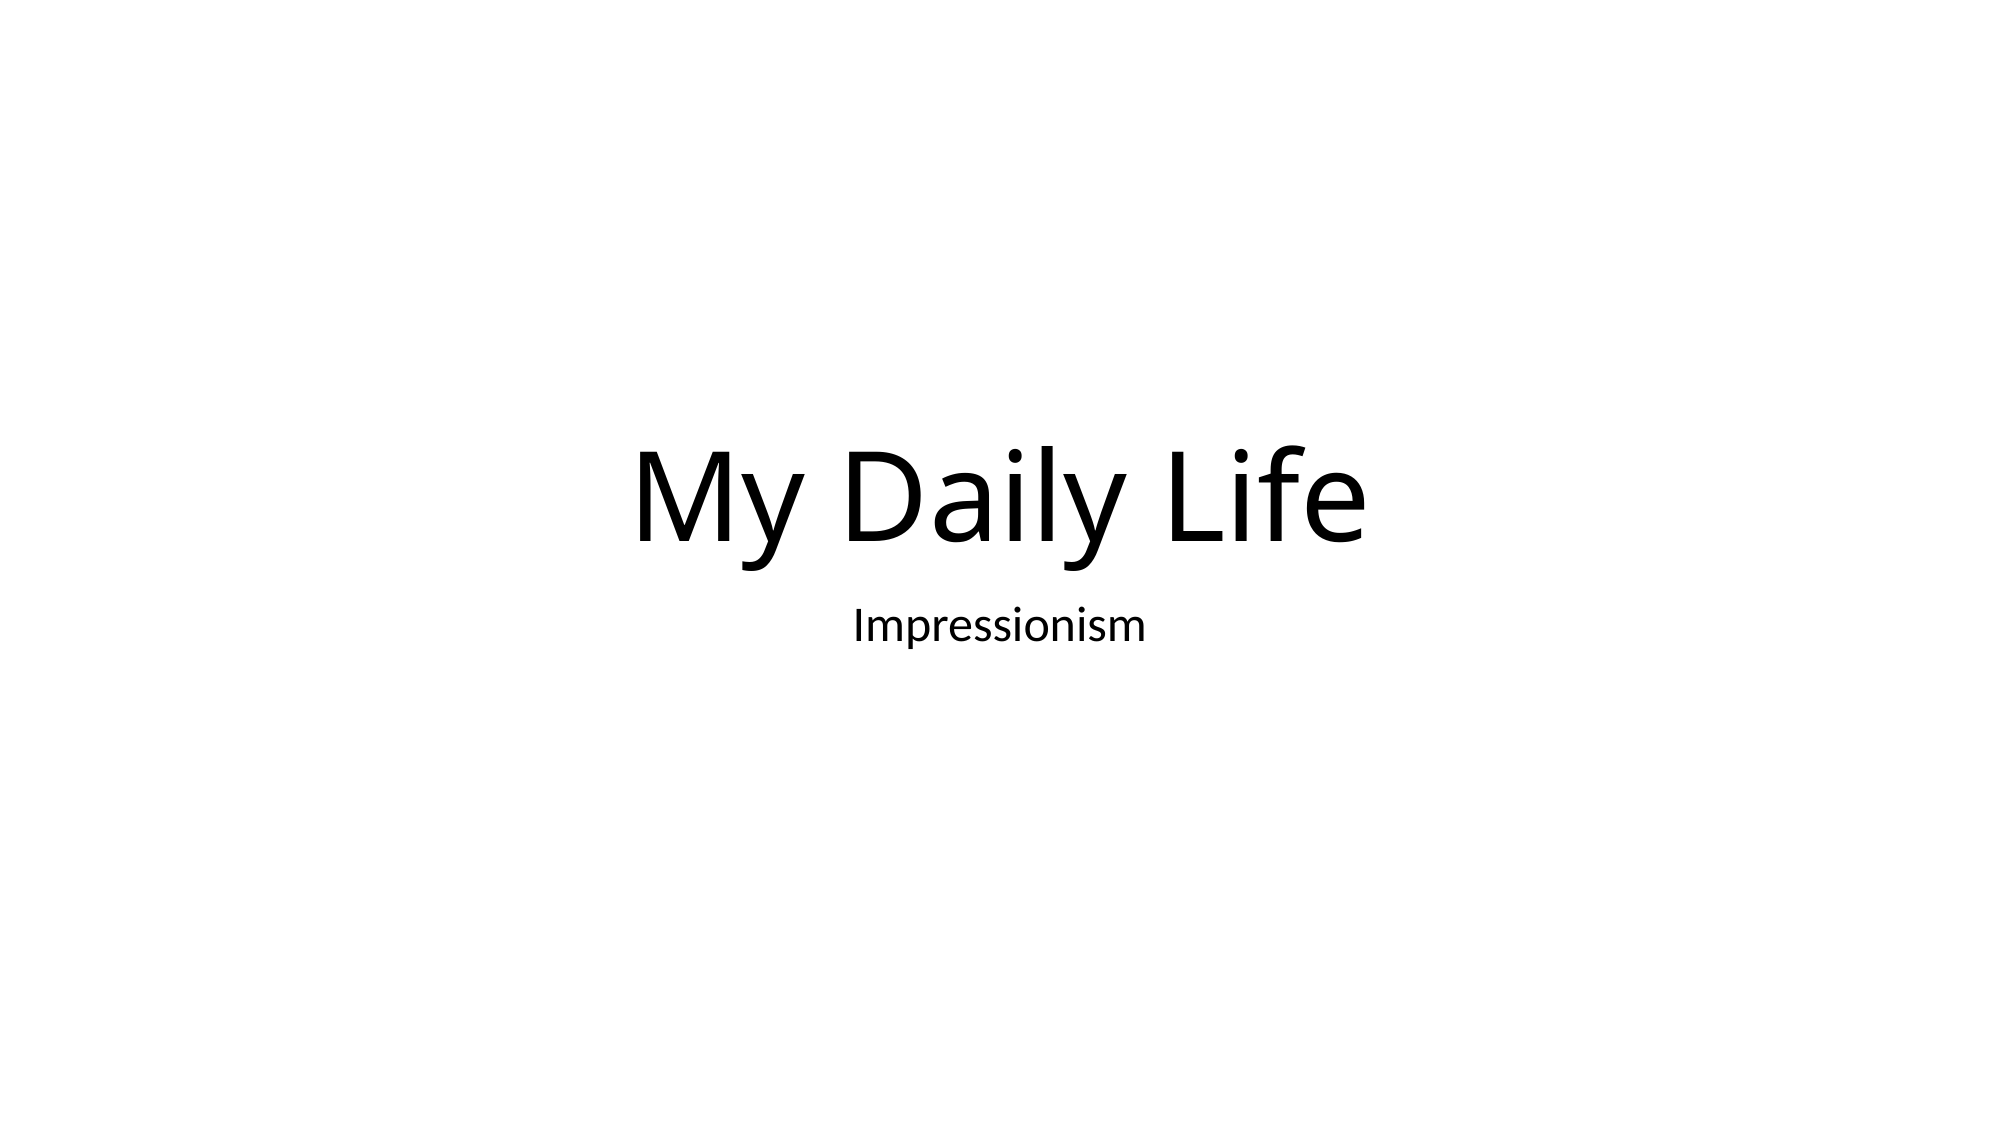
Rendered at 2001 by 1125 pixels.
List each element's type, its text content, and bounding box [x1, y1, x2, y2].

subtitle Impressionism [249, 590, 1750, 863]
title My Daily Life [249, 184, 1750, 576]
